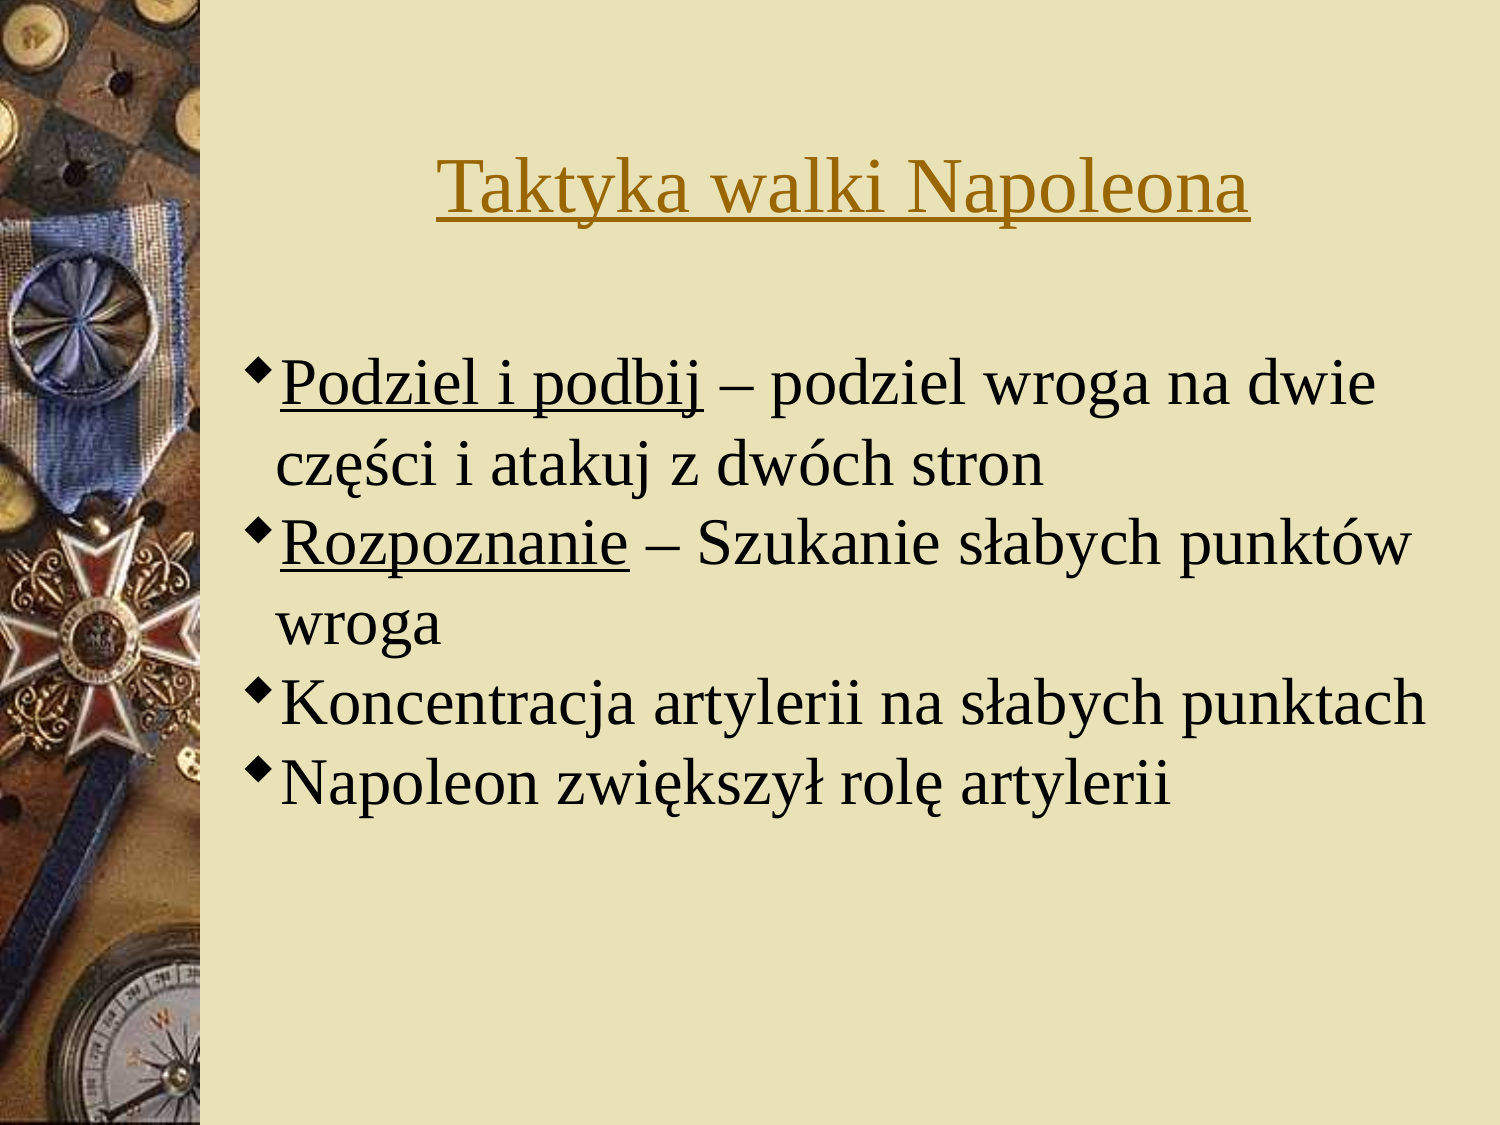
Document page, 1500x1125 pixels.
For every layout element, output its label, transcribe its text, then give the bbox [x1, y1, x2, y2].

text_box Podziel i podbij – podziel wroga na dwie części i atakuj z dwóch stron Rozpoznanie – Szukanie słabych punktów wroga Koncentracja artylerii na słabych punktach Napoleon zwiększył rolę artylerii [225, 330, 1475, 1006]
text_box Taktyka walki Napoleona [225, 87, 1463, 275]
picture [0, 0, 200, 1125]
